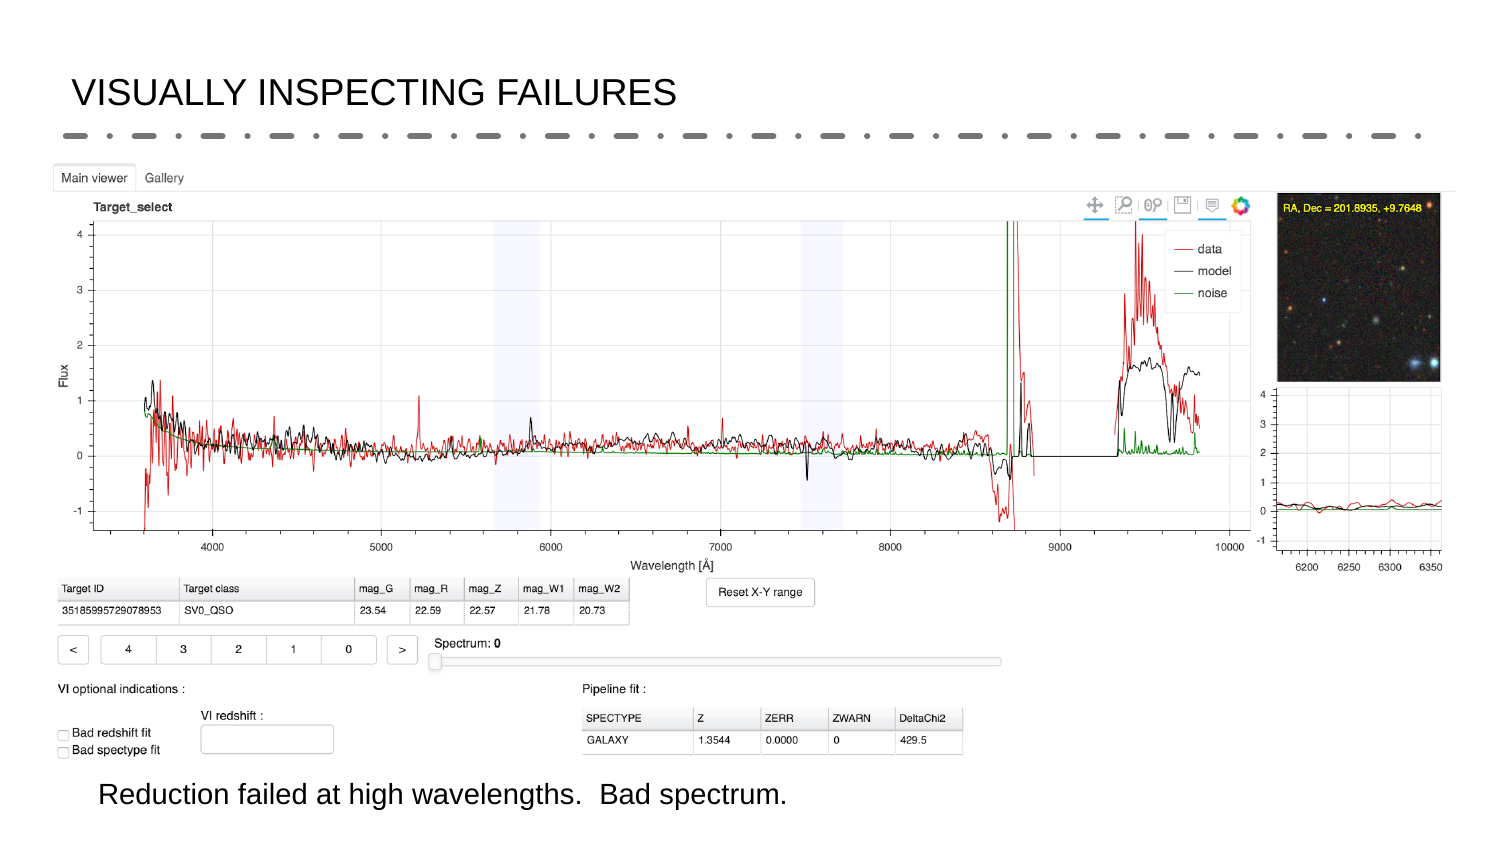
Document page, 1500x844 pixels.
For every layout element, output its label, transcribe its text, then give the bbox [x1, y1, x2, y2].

picture [24, 149, 1456, 761]
text_box Reduction failed at high wavelengths. Bad spectrum. [83, 760, 1487, 824]
title VISUALLY INSPECTING FAILURES [65, 62, 1435, 126]
